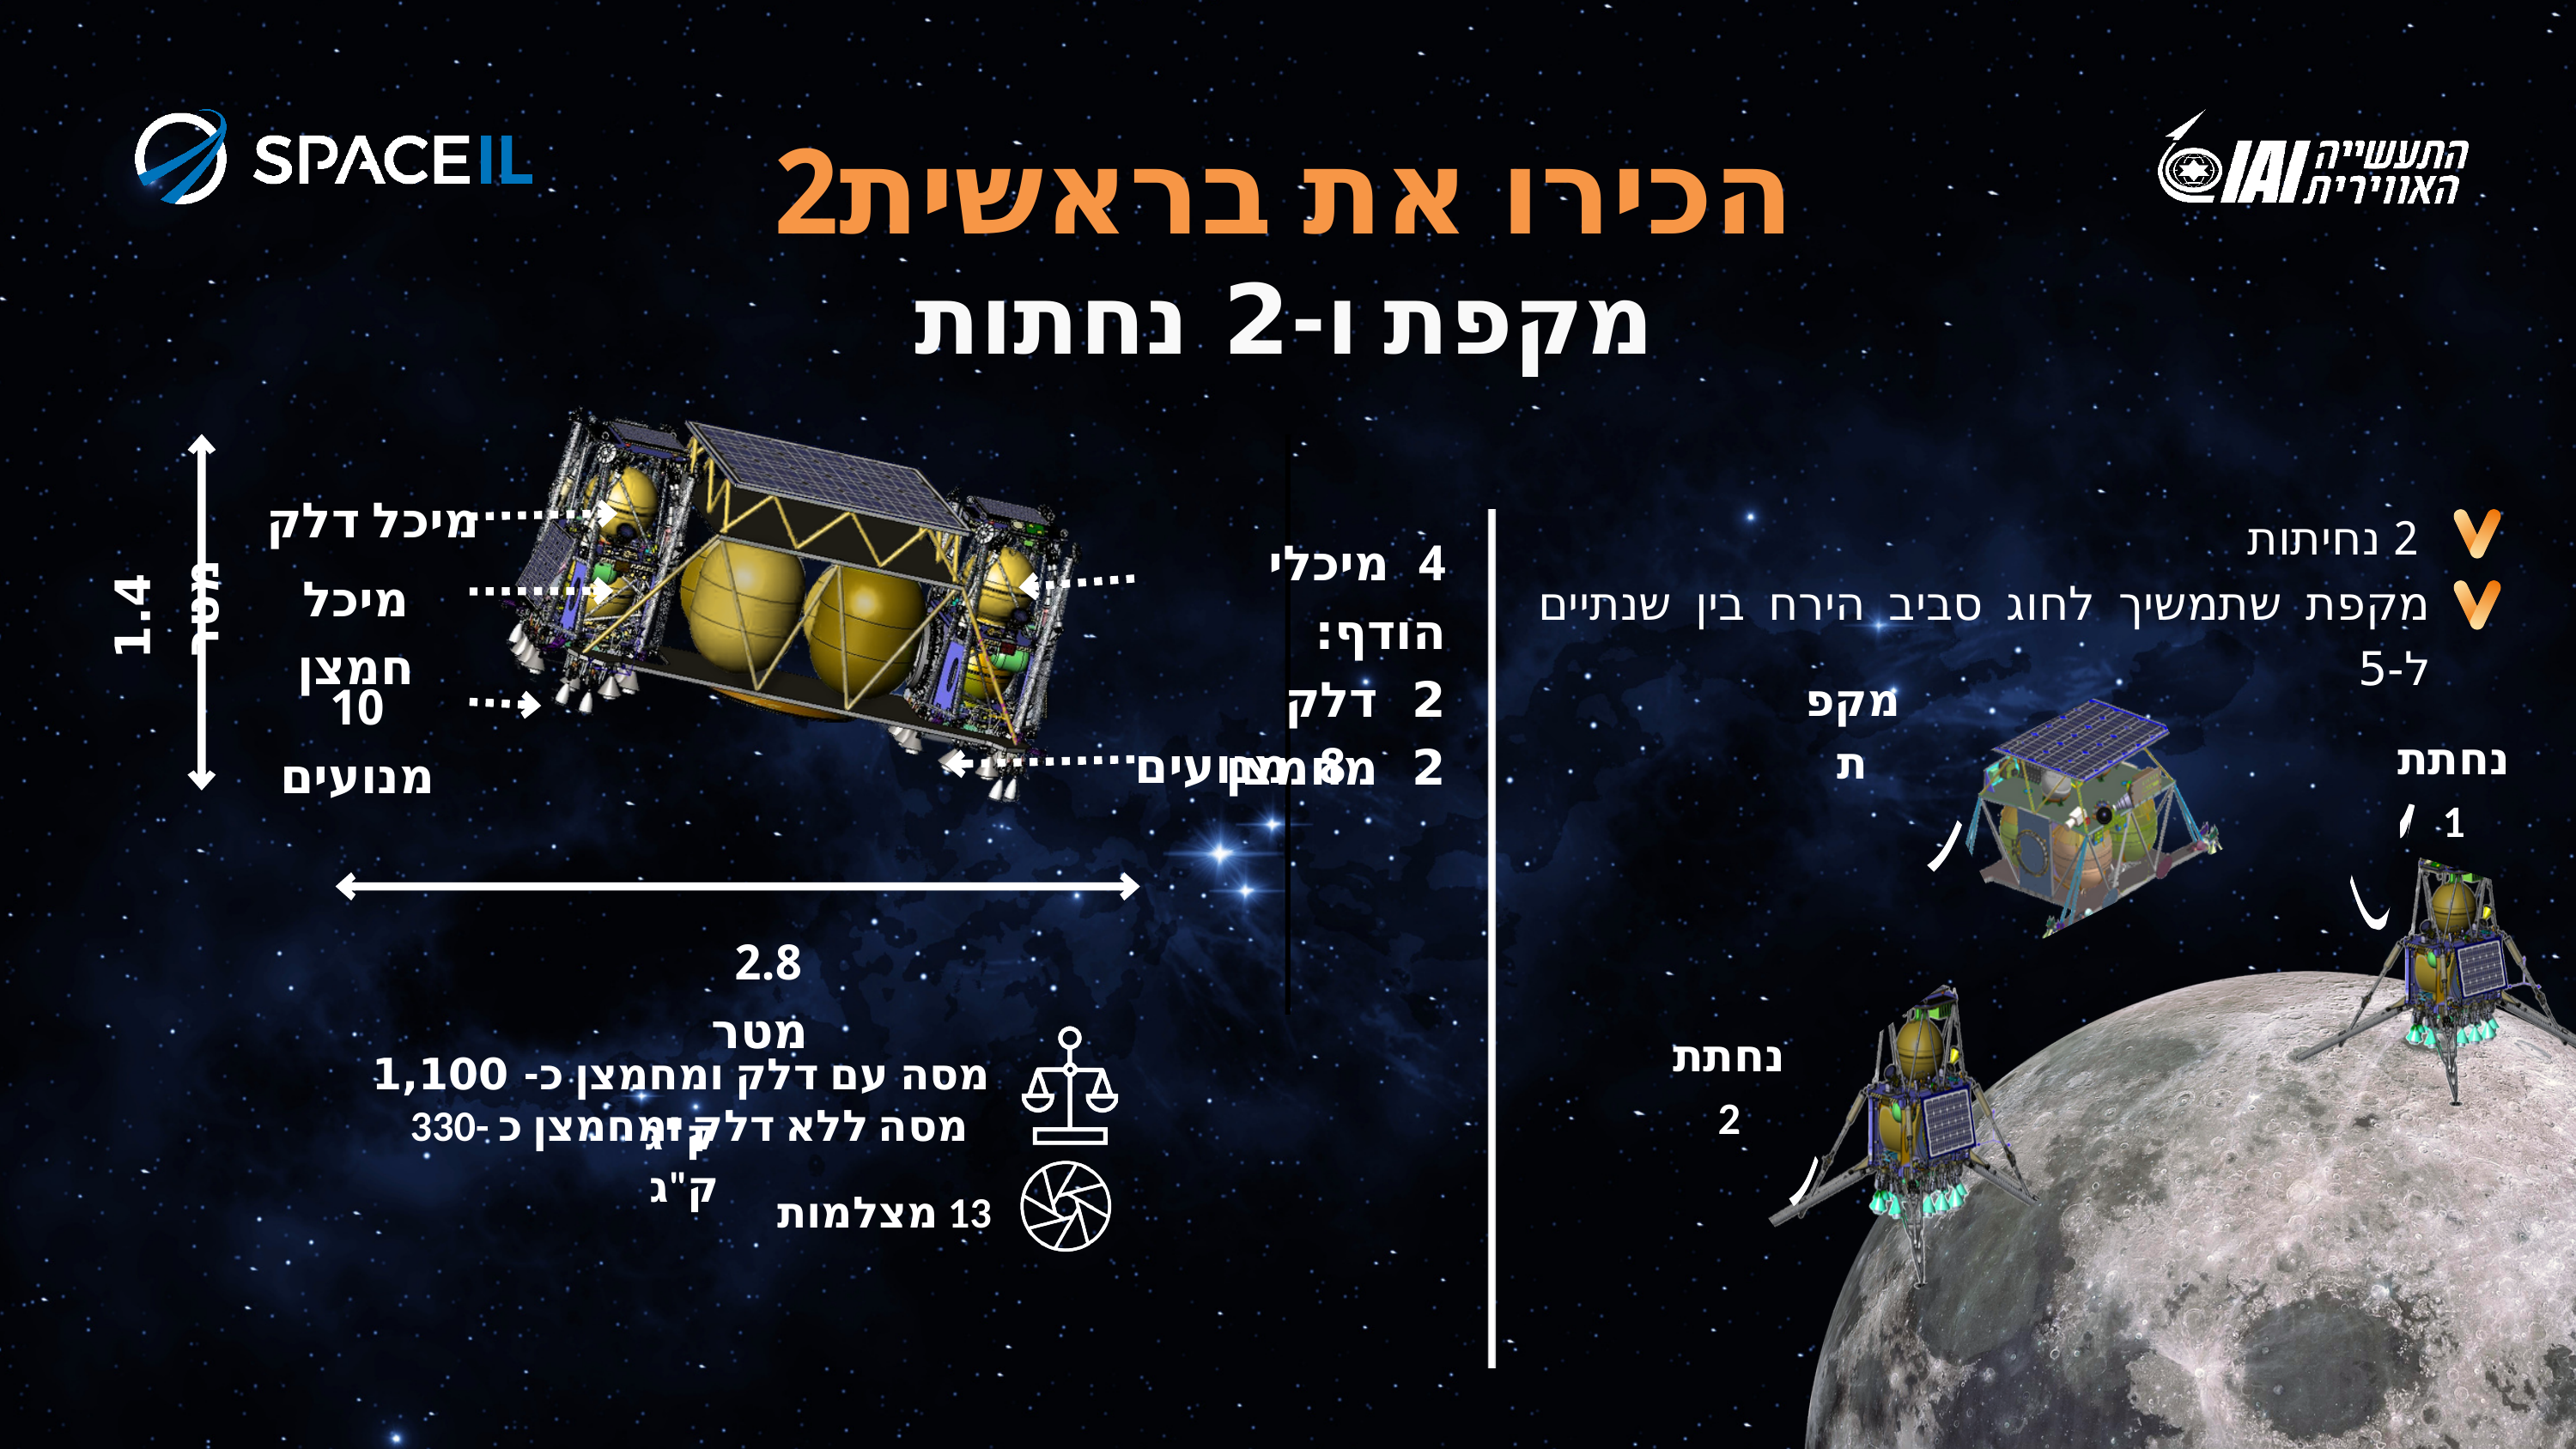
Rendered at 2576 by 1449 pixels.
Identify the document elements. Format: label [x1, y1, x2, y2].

text_box [357, 1025, 1119, 1257]
picture [0, 0, 2576, 1449]
